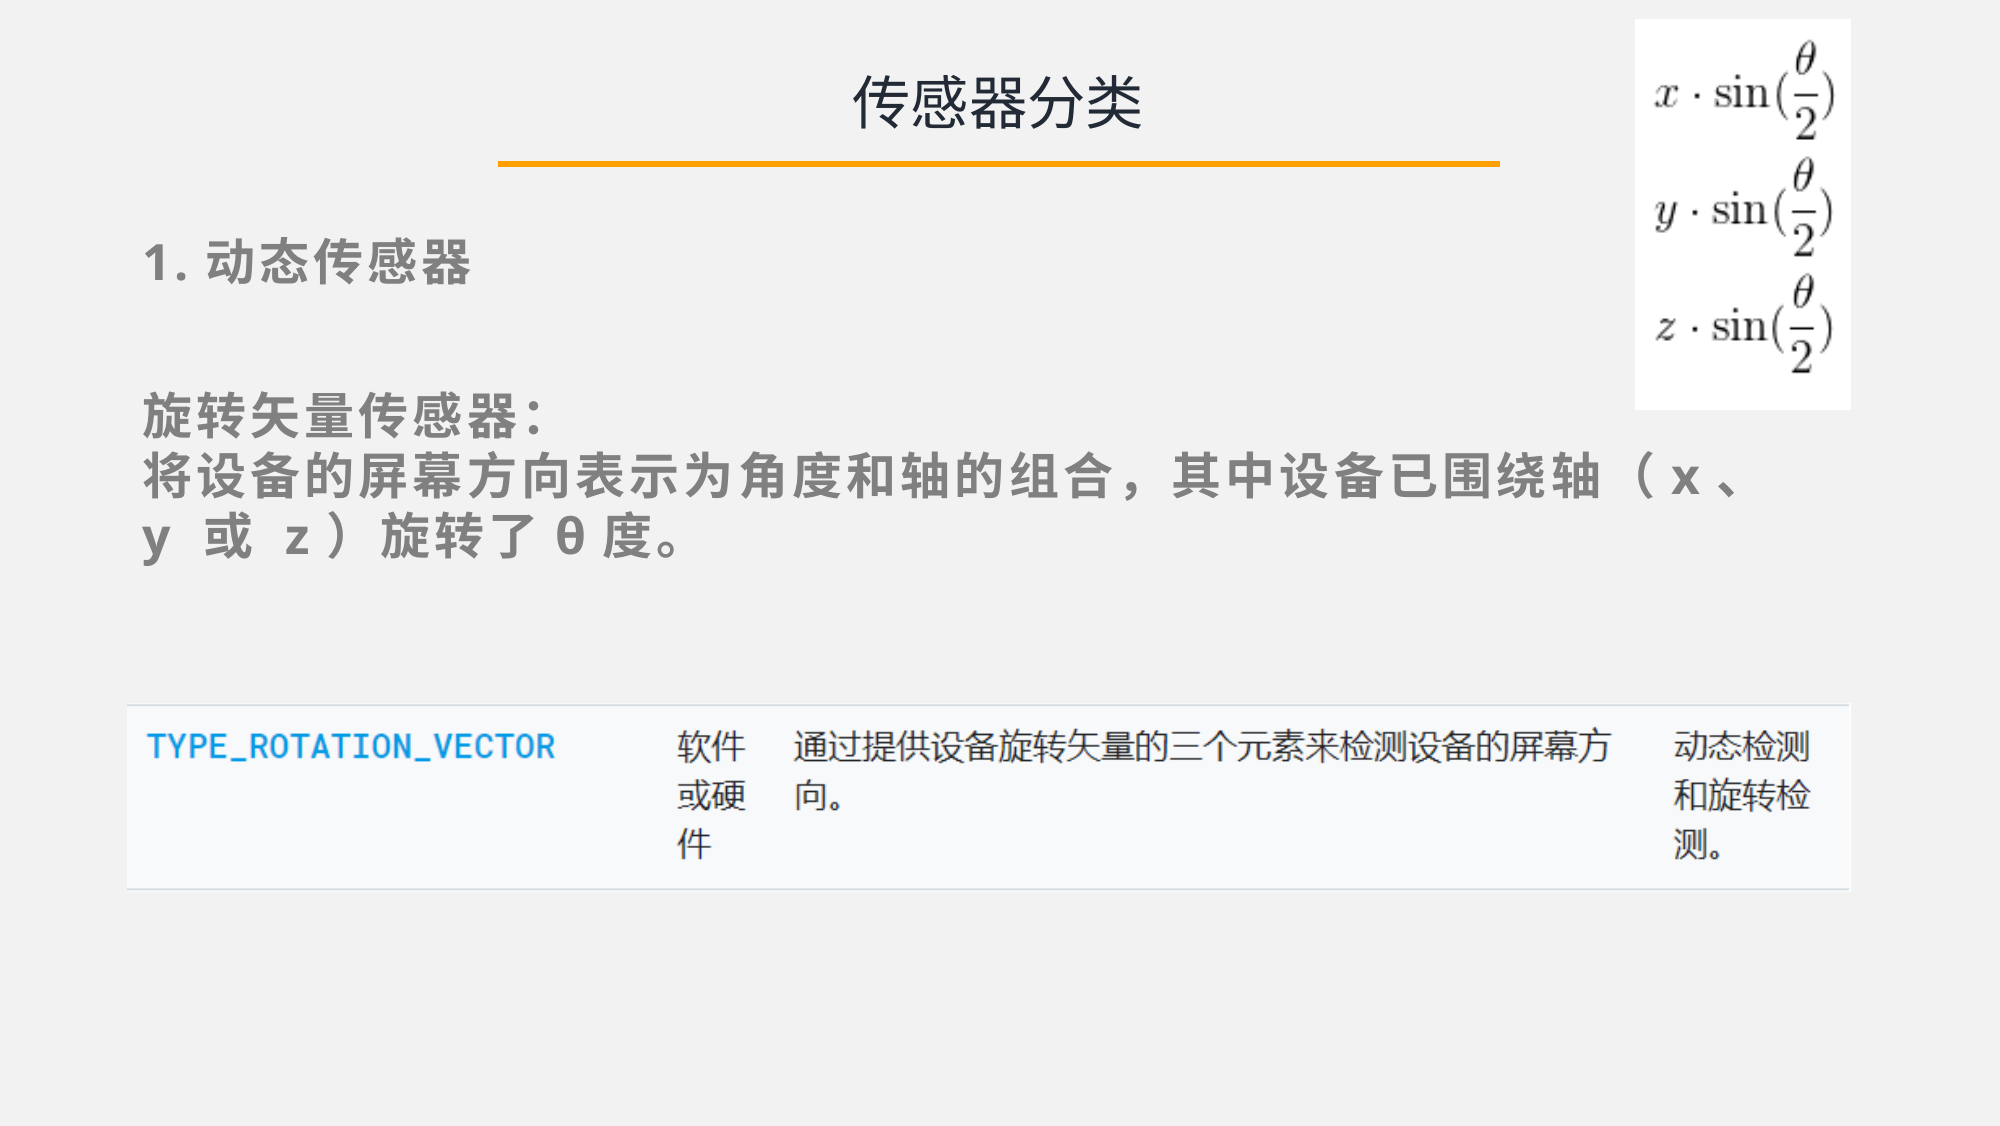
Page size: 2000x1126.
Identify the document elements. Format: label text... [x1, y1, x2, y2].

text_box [497, 65, 1501, 165]
text_box 旋转矢量传感器： 将设备的屏幕方向表示为角度和轴的组合，其中设备已围绕轴（x、y 或 z）旋转了θ度。 [127, 376, 1816, 572]
picture [127, 703, 1852, 893]
text_box 1.动态传感器 [127, 223, 1006, 298]
picture [1635, 18, 1852, 410]
